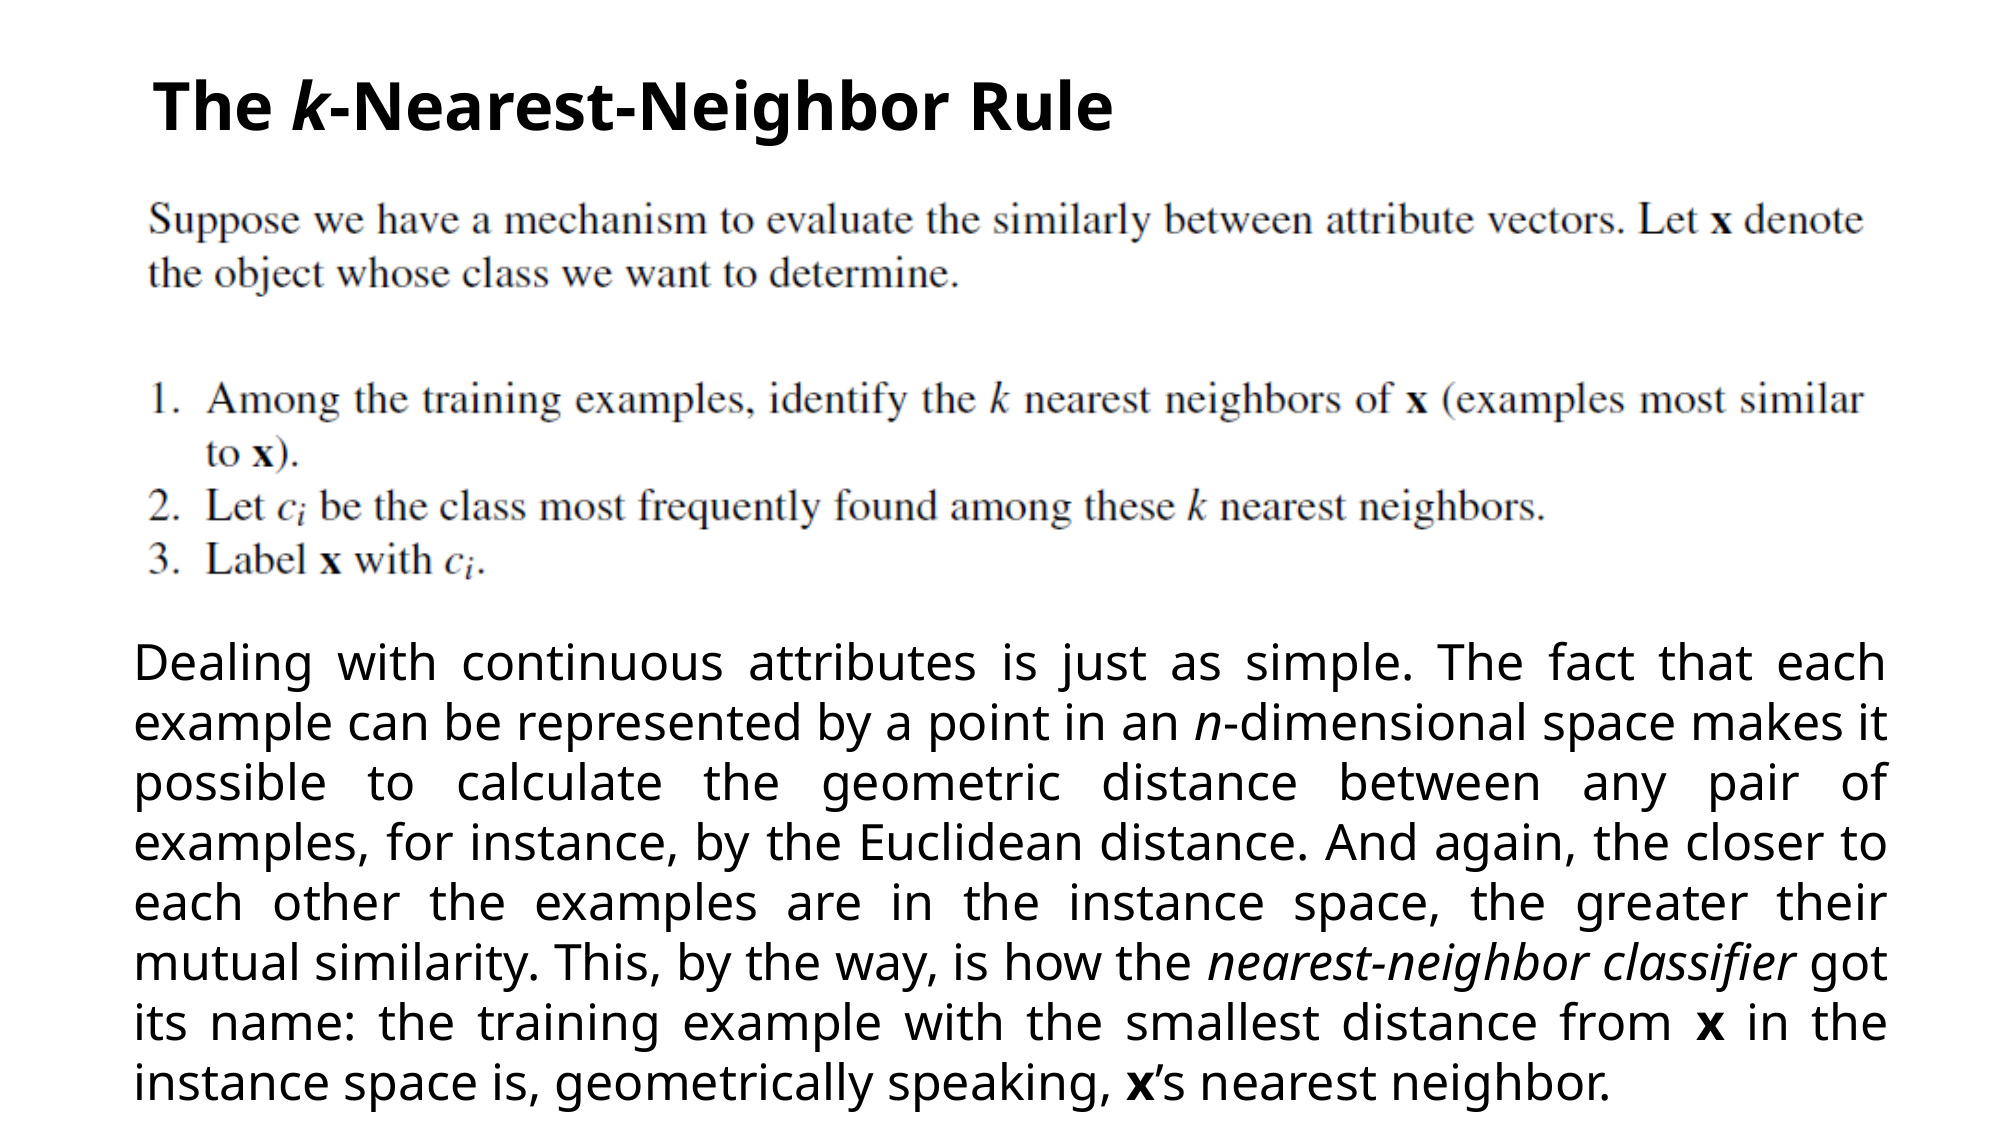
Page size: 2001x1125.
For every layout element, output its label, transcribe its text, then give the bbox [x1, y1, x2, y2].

text_box Dealing with continuous attributes is just as simple. The fact that each example can be represented by a point in an n-dimensional space makes it possible to calculate the geometric distance between any pair of examples, for instance, by the Euclidean distance. And again, the closer to each other the examples are in the instance space, the greater their mutual similarity. This, by the way, is how the nearest-neighbor classifier got its name: the training example with the smallest distance from x in the instance space is, geometrically speaking, x’s nearest neighbor. [118, 623, 1904, 1119]
title The k-Nearest-Neighbor Rule [137, 0, 1863, 197]
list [118, 197, 1881, 589]
